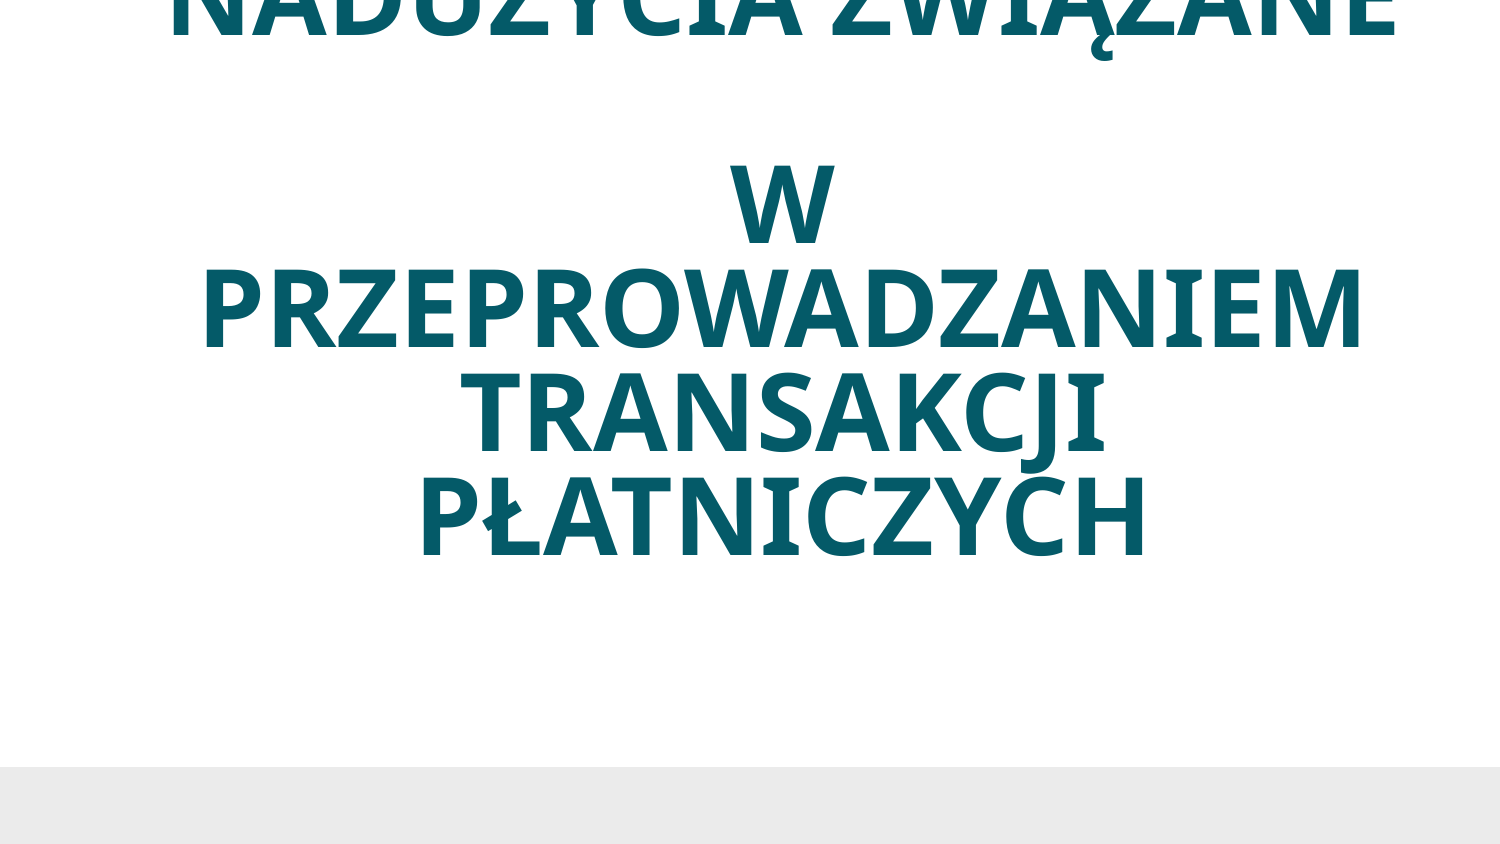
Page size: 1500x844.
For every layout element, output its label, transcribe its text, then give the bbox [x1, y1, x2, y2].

title NADUŻYCIA ZWIĄZANE W PRZEPROWADZANIEM TRANSAKCJI PŁATNICZYCH [144, 252, 1422, 592]
